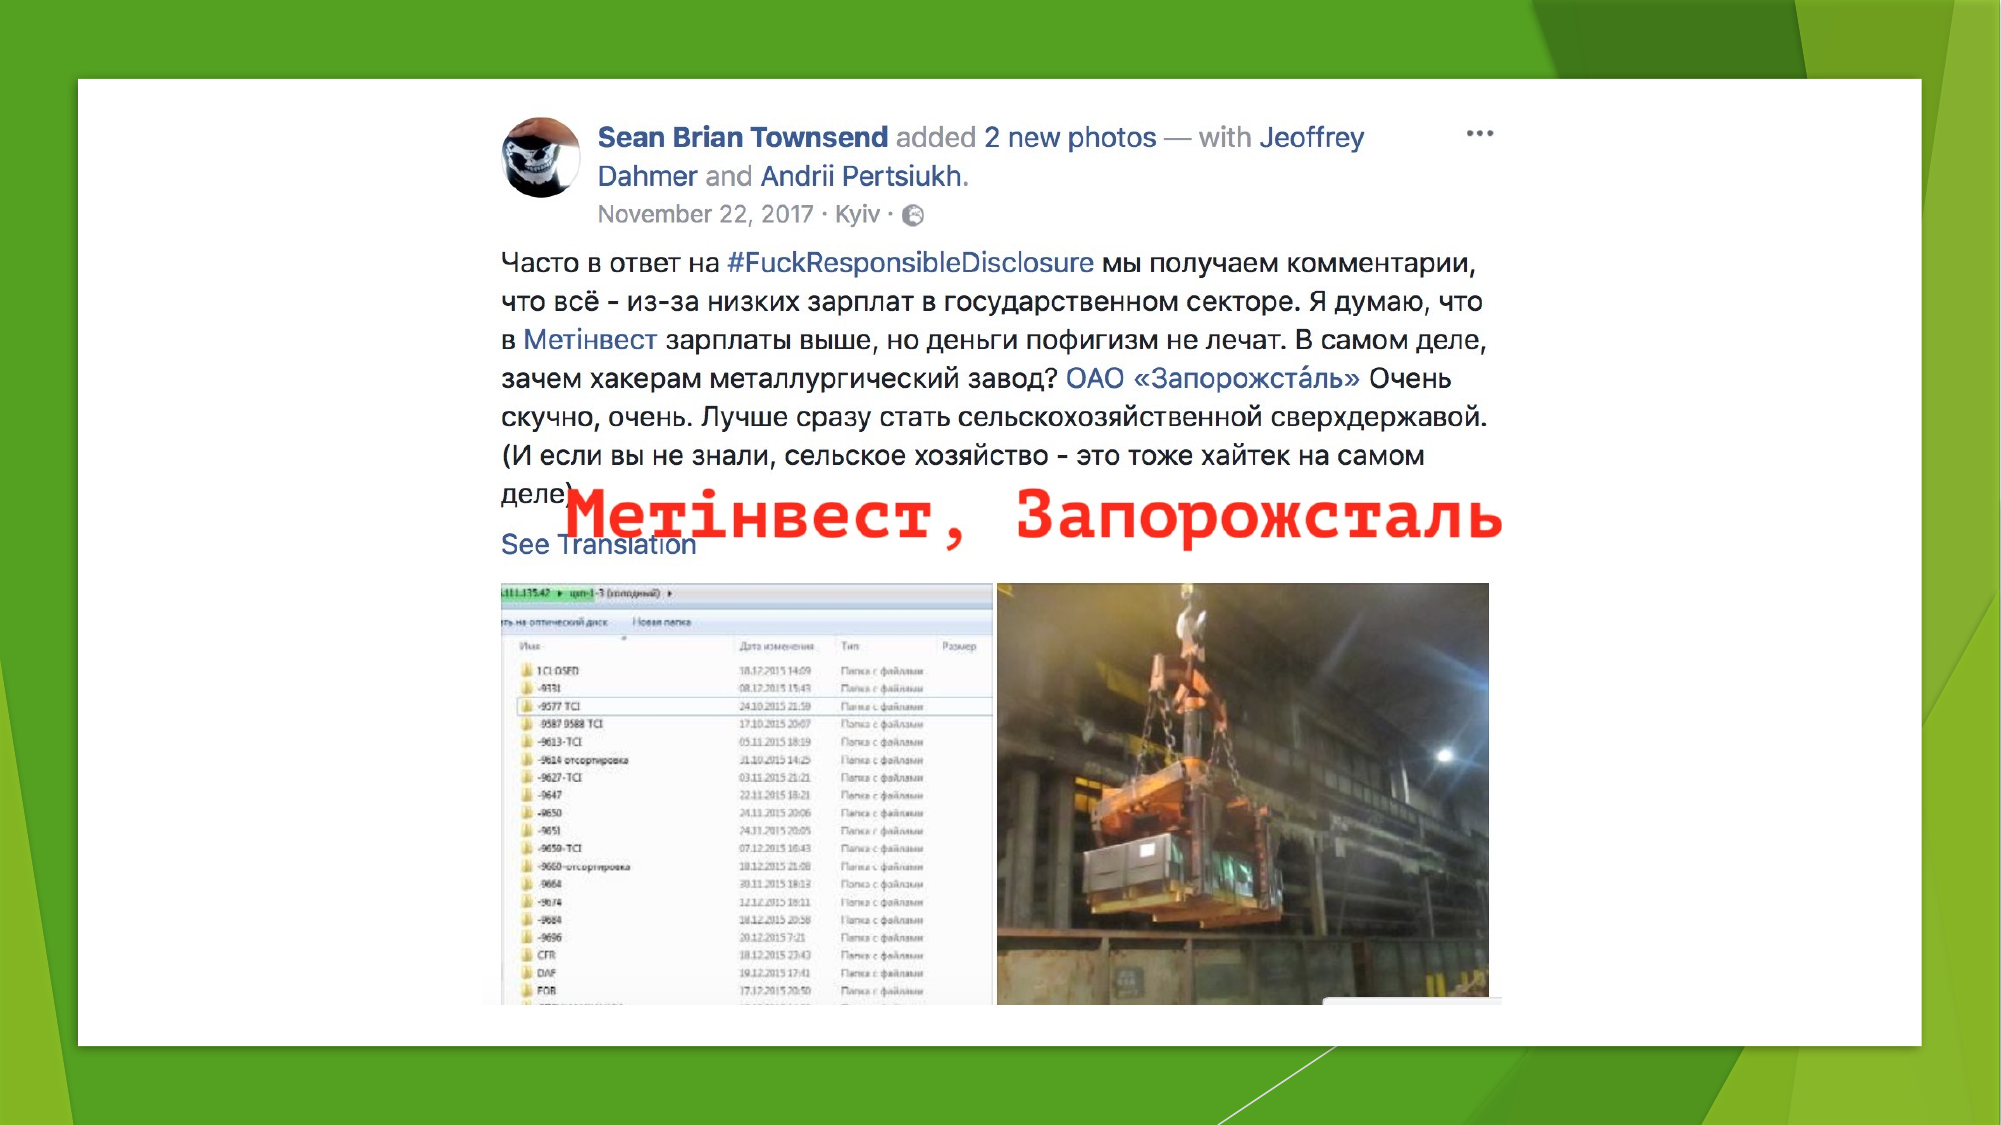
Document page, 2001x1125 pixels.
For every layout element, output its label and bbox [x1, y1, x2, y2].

text_box [0, 0, 2000, 1125]
picture [481, 104, 1502, 1006]
